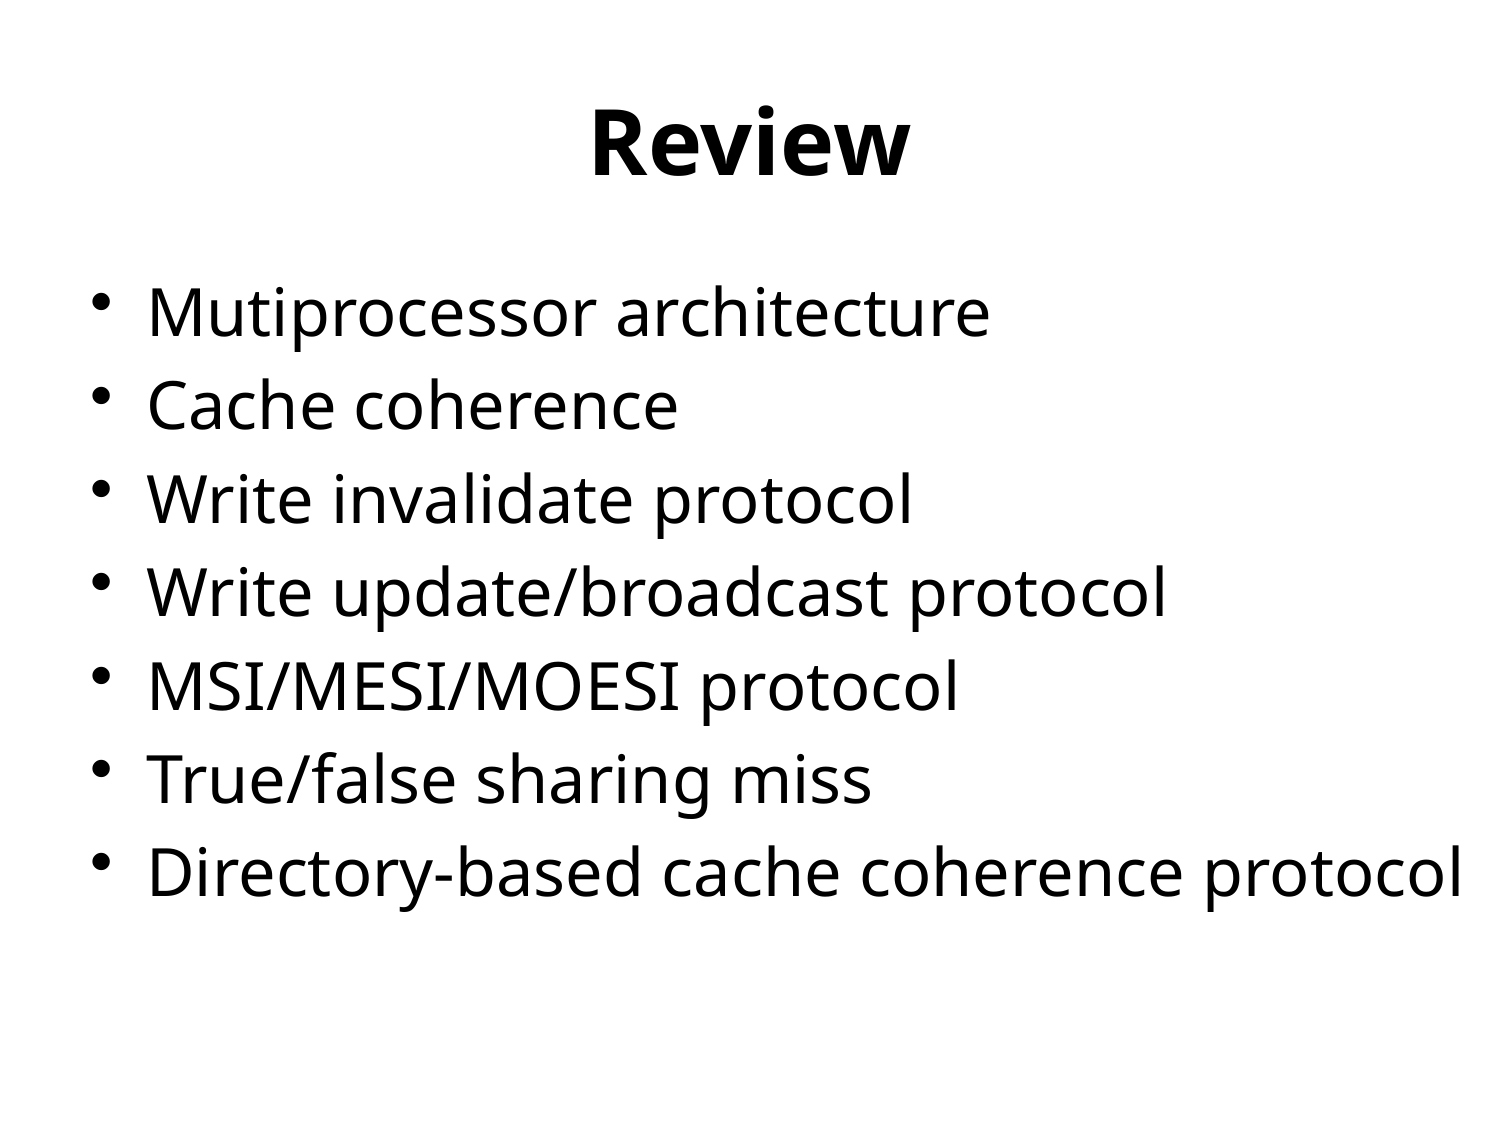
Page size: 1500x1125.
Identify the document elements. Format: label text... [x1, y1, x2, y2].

title Review [0, 45, 1500, 233]
list Mutiprocessor architecture Cache coherence Write invalidate protocol Write update/broadcast protocol MSI/MESI/MOESI protocol True/false sharing miss Directory-based cache coherence protocol [75, 262, 1500, 1125]
